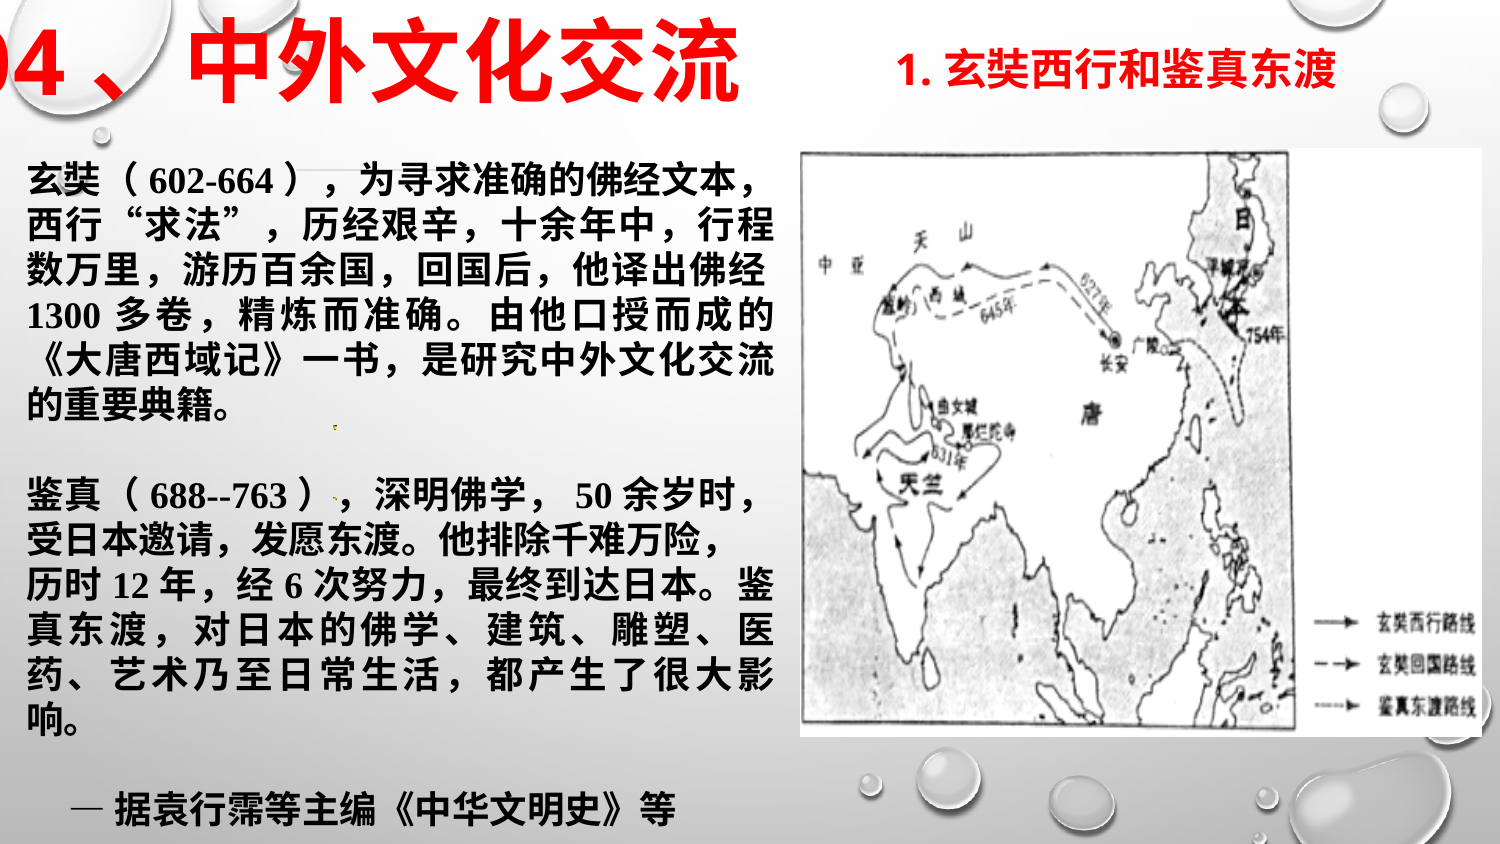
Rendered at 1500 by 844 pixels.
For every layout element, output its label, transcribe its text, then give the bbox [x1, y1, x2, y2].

text_box 玄奘（602-664），为寻求准确的佛经文本，西行“求法”，历经艰辛，十余年中，行程数万里，游历百余国，回国后，他译出佛经1300多卷，精炼而准确。由他口授而成的《大唐西域记》一书，是研究中外文化交流的重要典籍。 鉴真（688--763），深明佛学，50余岁时，受日本邀请，发愿东渡。他排除千难万险， 历时12年，经6次努力，最终到达日本。鉴真东渡，对日本的佛学、建筑、雕塑、医药、艺术乃至日常生活，都产生了很大影响。 —据袁行霈等主编《中华文明史》等 [11, 148, 790, 844]
picture [0, 0, 1500, 844]
text_box 04、中外文化交流 [0, 0, 754, 120]
text_box 1.玄奘西行和鉴真东渡 [883, 36, 1349, 100]
